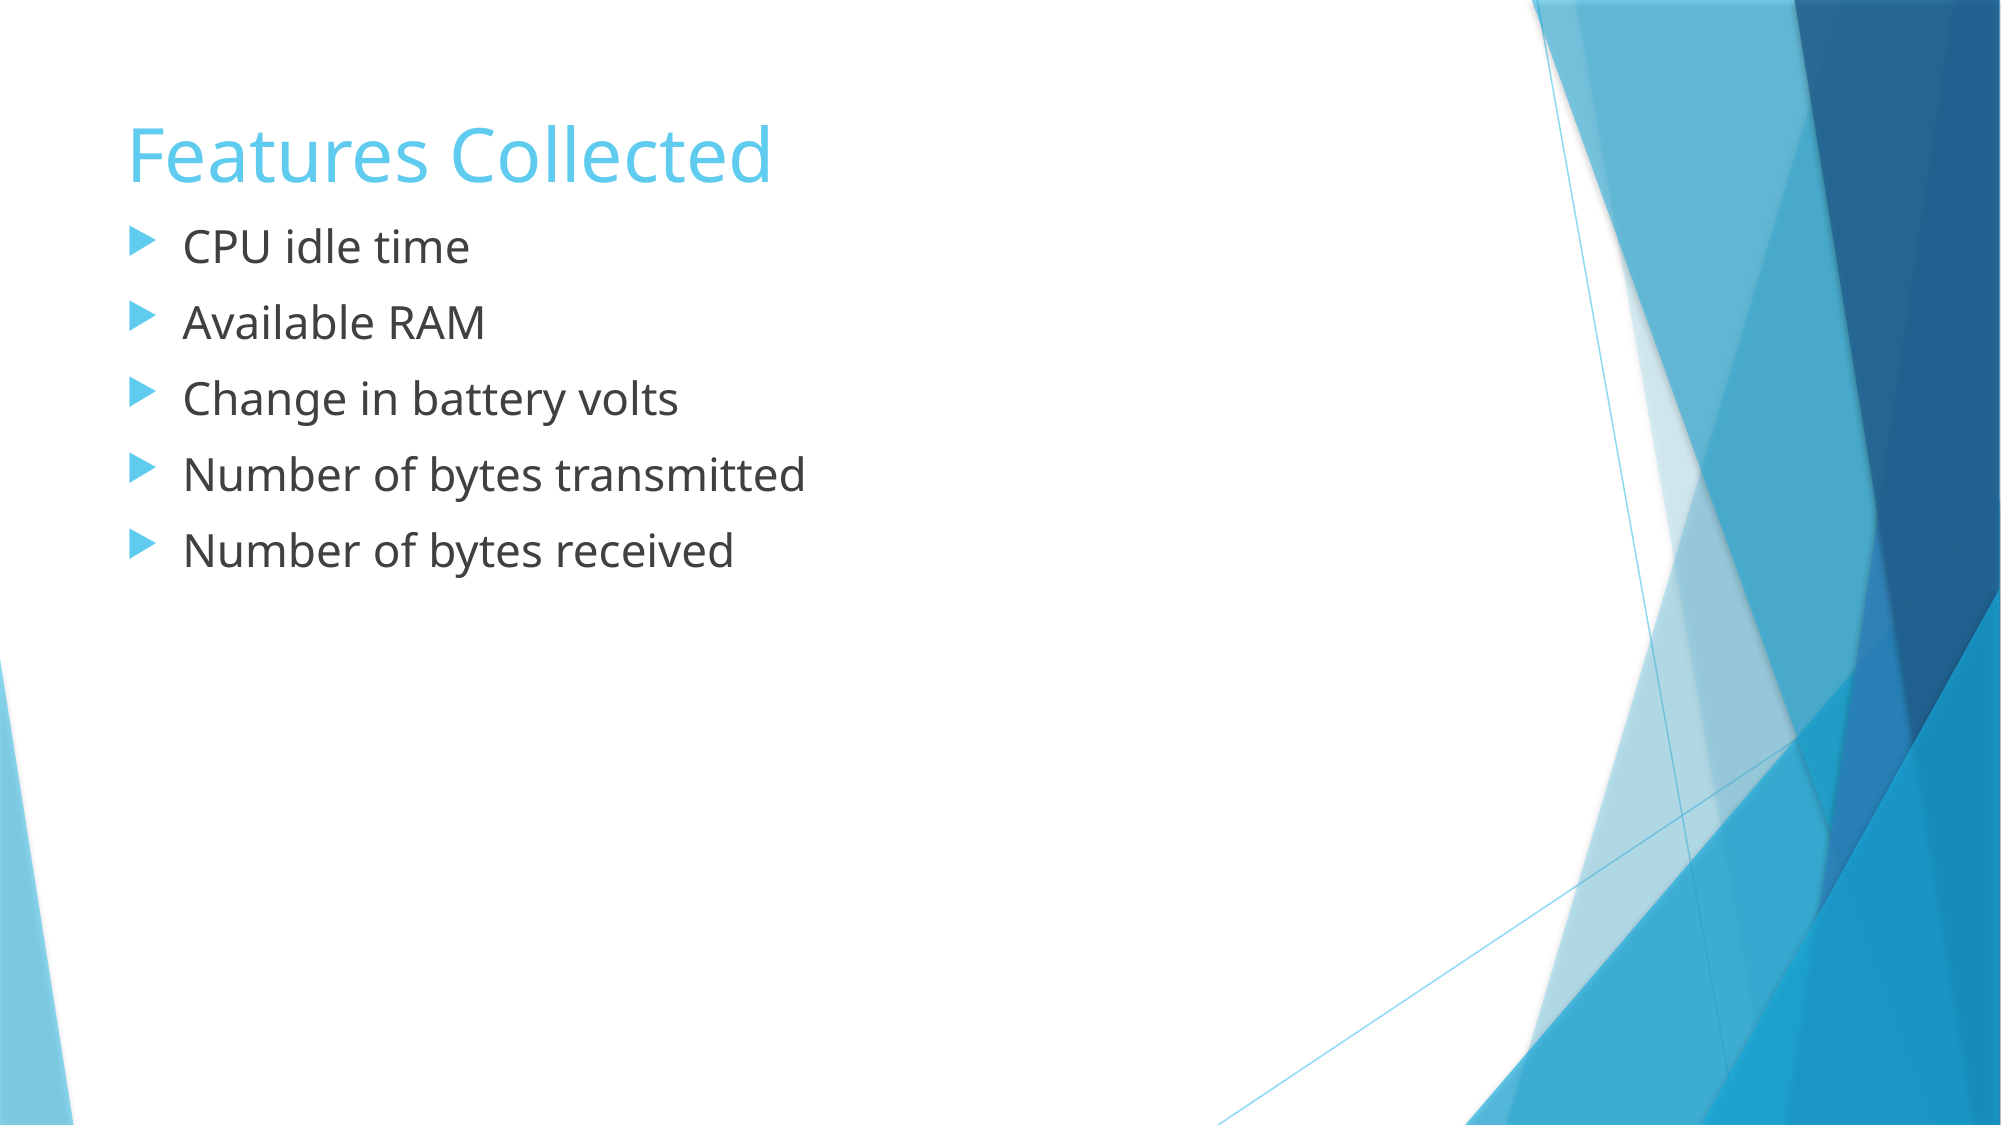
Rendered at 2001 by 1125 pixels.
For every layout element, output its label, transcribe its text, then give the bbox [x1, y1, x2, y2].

title Features Collected [111, 99, 1522, 210]
list CPU idle time Available RAM Change in battery volts Number of bytes transmitted Number of bytes received [111, 210, 1522, 991]
